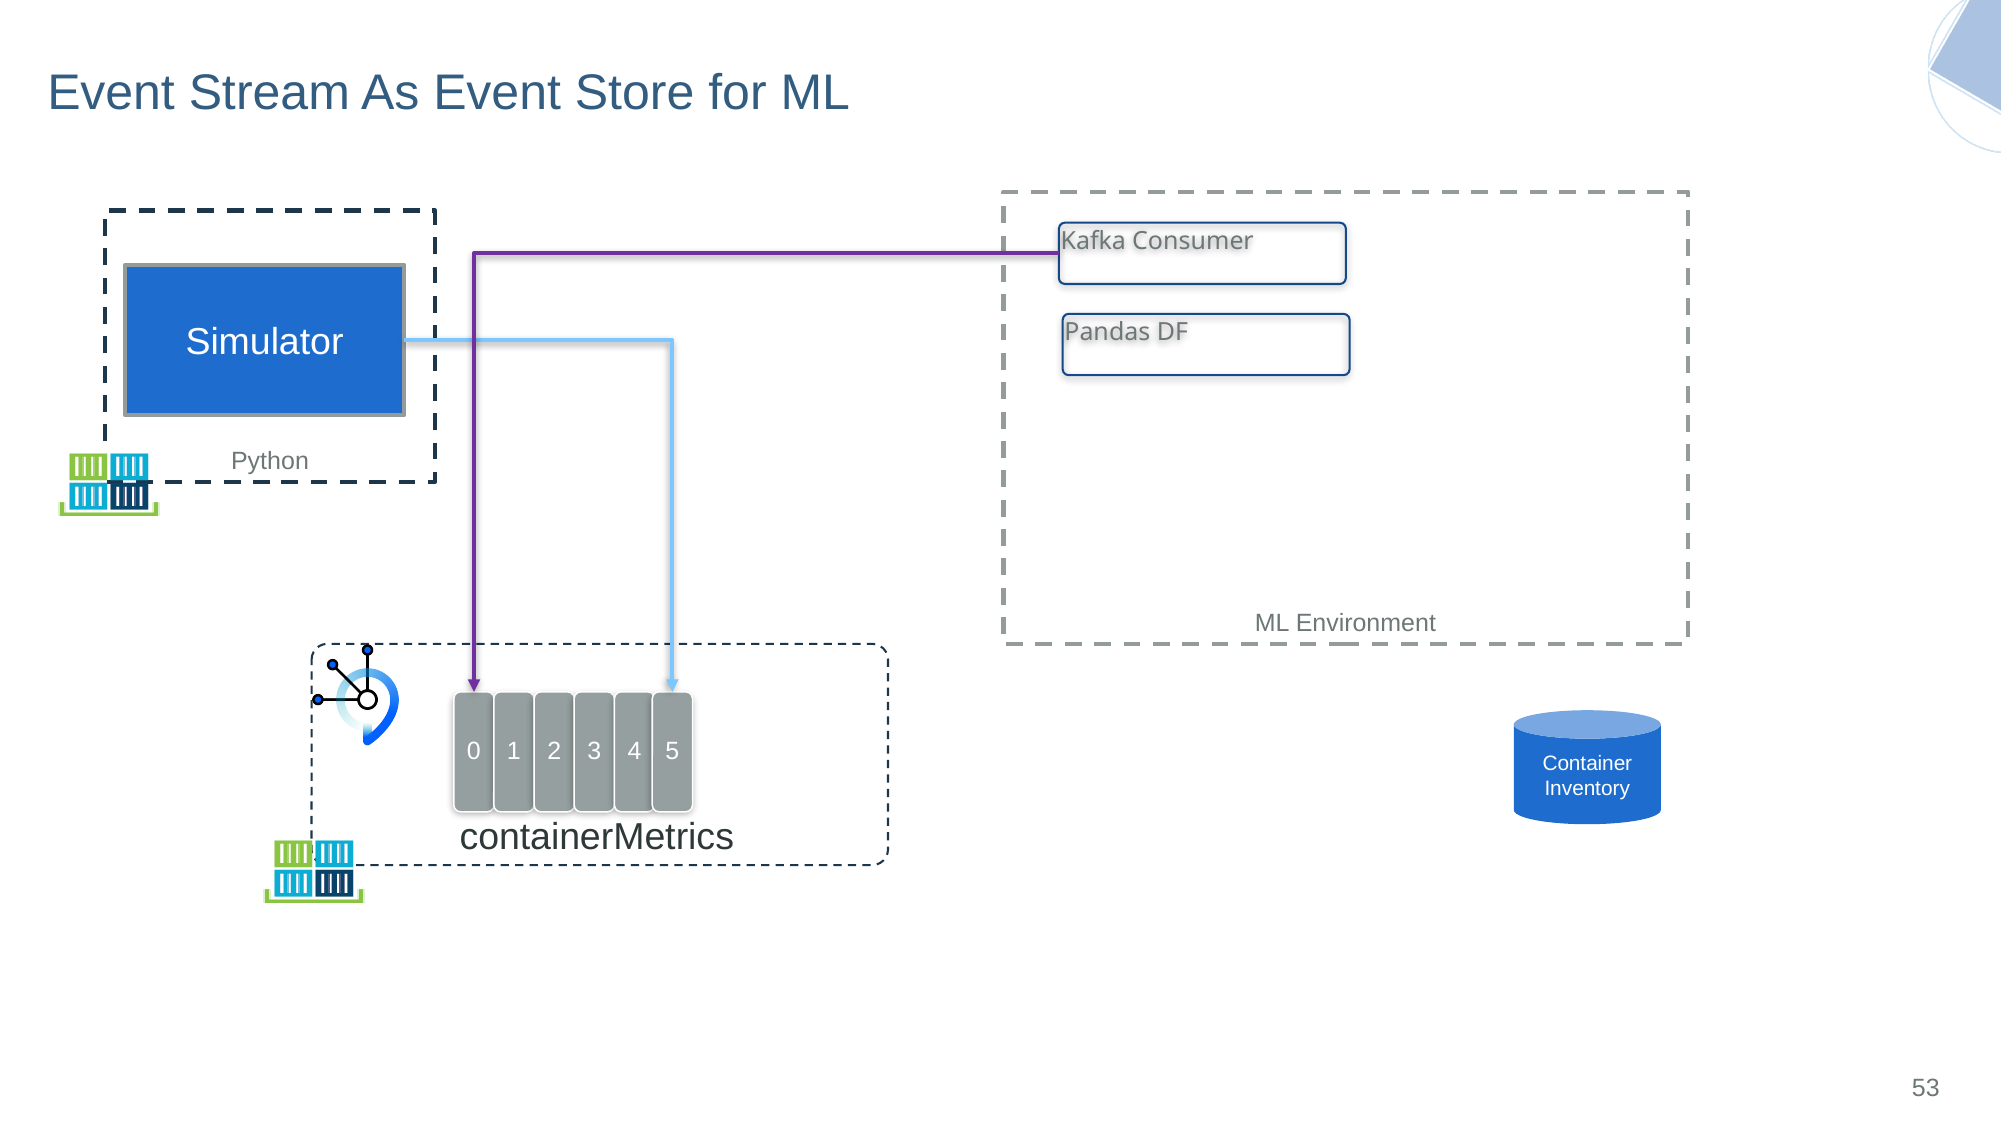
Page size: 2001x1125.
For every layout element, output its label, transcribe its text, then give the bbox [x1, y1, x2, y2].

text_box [1924, 0, 2001, 154]
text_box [473, 253, 1060, 693]
text_box Container Inventory [1511, 708, 1663, 827]
picture [312, 644, 399, 759]
picture [18, 448, 200, 516]
slide_number 53 [1867, 1056, 1955, 1117]
text_box Pandas DF [1065, 313, 1351, 376]
text_box ML Environment [1001, 190, 1690, 646]
text_box Simulator [123, 263, 406, 417]
text_box Python [103, 208, 437, 484]
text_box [404, 339, 469, 693]
text_box Kafka Consumer [1058, 221, 1347, 285]
picture [223, 835, 405, 903]
text_box containerMetrics [444, 804, 749, 865]
text_box [311, 698, 889, 866]
title Event Stream As Event Store for ML [47, 34, 1773, 120]
